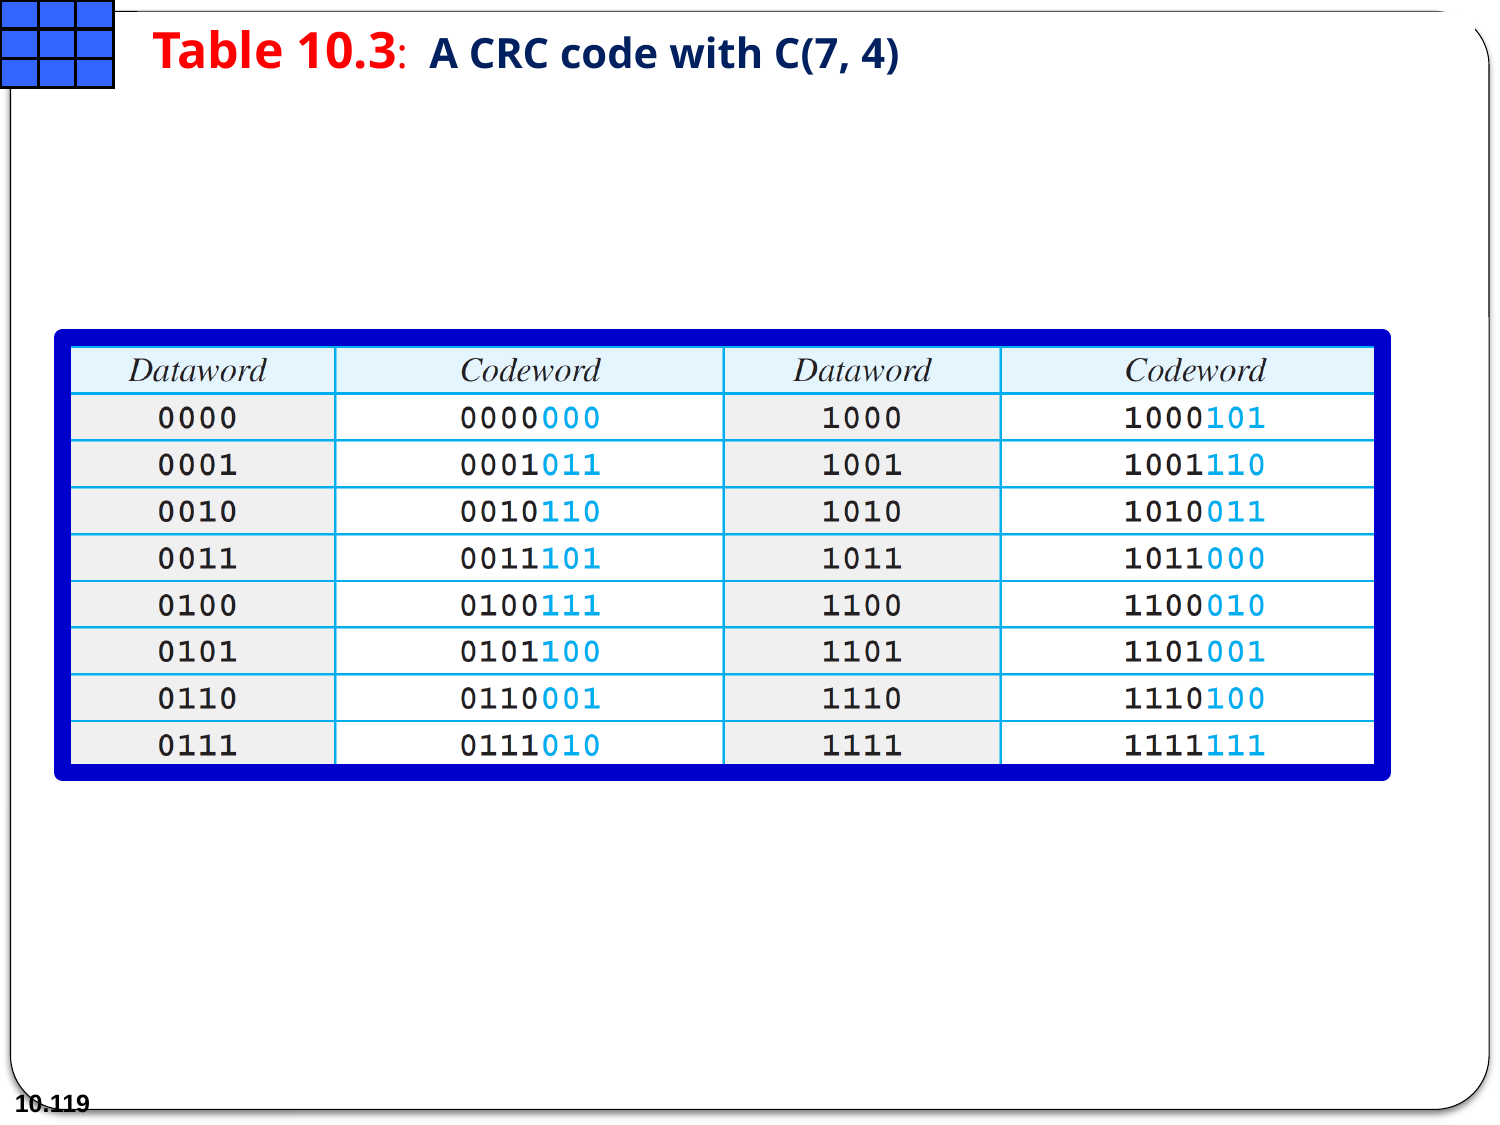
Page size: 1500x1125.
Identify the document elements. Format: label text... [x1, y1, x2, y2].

text_box 10.119 [0, 1049, 313, 1125]
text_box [37, 337, 1405, 777]
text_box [0, 0, 114, 88]
text_box Table 10.3: A CRC code with C(7, 4) [137, 11, 1475, 87]
